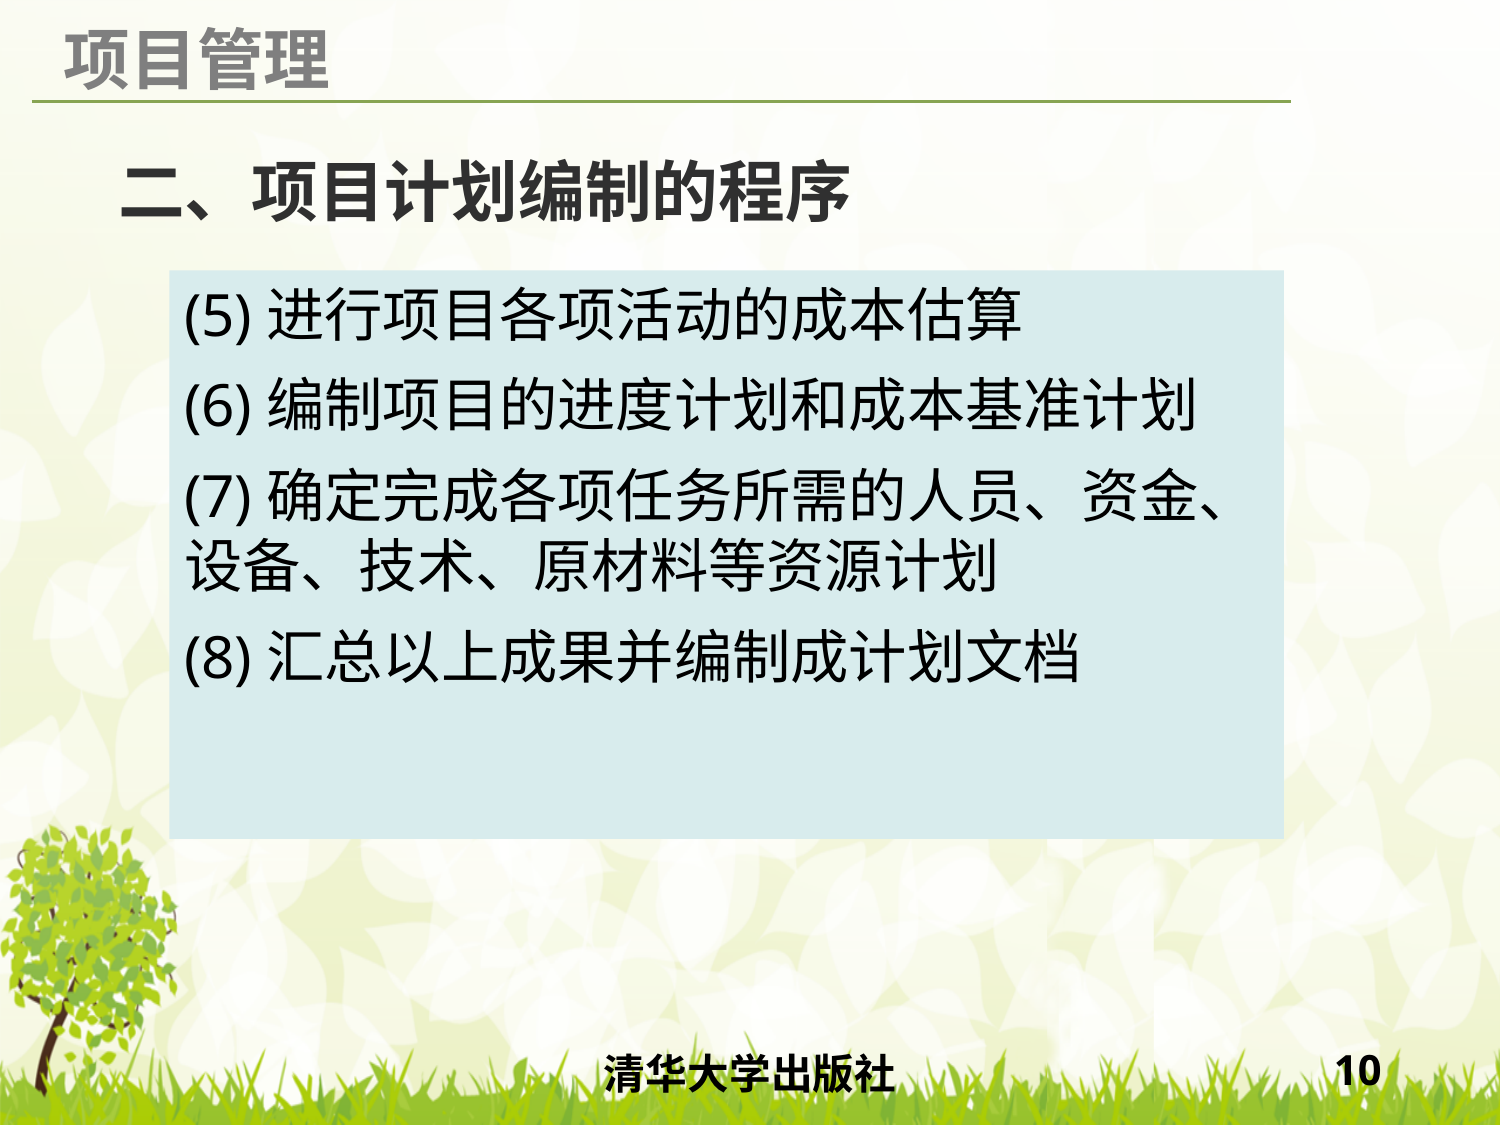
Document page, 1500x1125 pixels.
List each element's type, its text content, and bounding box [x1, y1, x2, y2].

footer 清华大学出版社 [496, 1042, 1004, 1103]
title 二、项目计划编制的程序 [103, 137, 1397, 253]
picture [0, 0, 1500, 1125]
list (5)进行项目各项活动的成本估算 (6)编制项目的进度计划和成本基准计划 (7)确定完成各项任务所需的人员、资金、设备、技术、原材料等资源计划 (8)汇总以上成果并编制成计划文档 [169, 270, 1284, 839]
slide_number 10 [1059, 1042, 1397, 1103]
